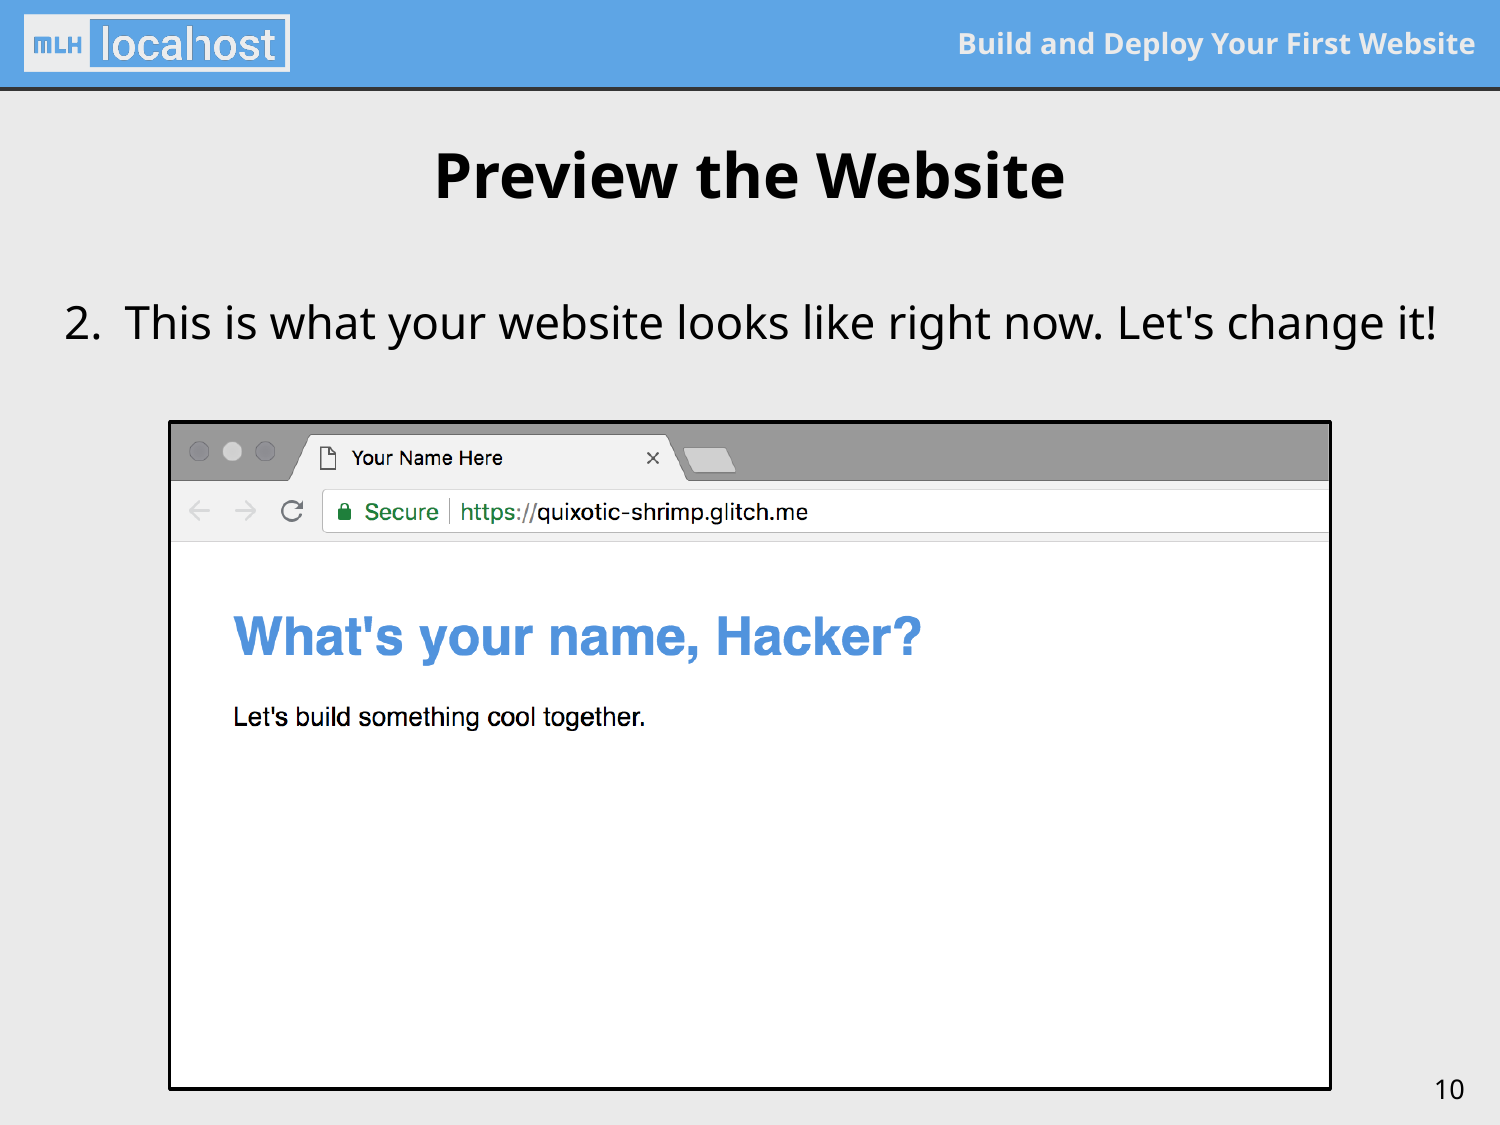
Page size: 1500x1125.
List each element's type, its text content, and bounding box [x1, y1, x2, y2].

slide_number 10 [1389, 1057, 1480, 1125]
picture [170, 423, 1330, 1088]
title Preview the Website [26, 106, 1474, 242]
picture [24, 14, 290, 72]
text_box This is what your website looks like right now. Let's change it! [26, 270, 1474, 381]
